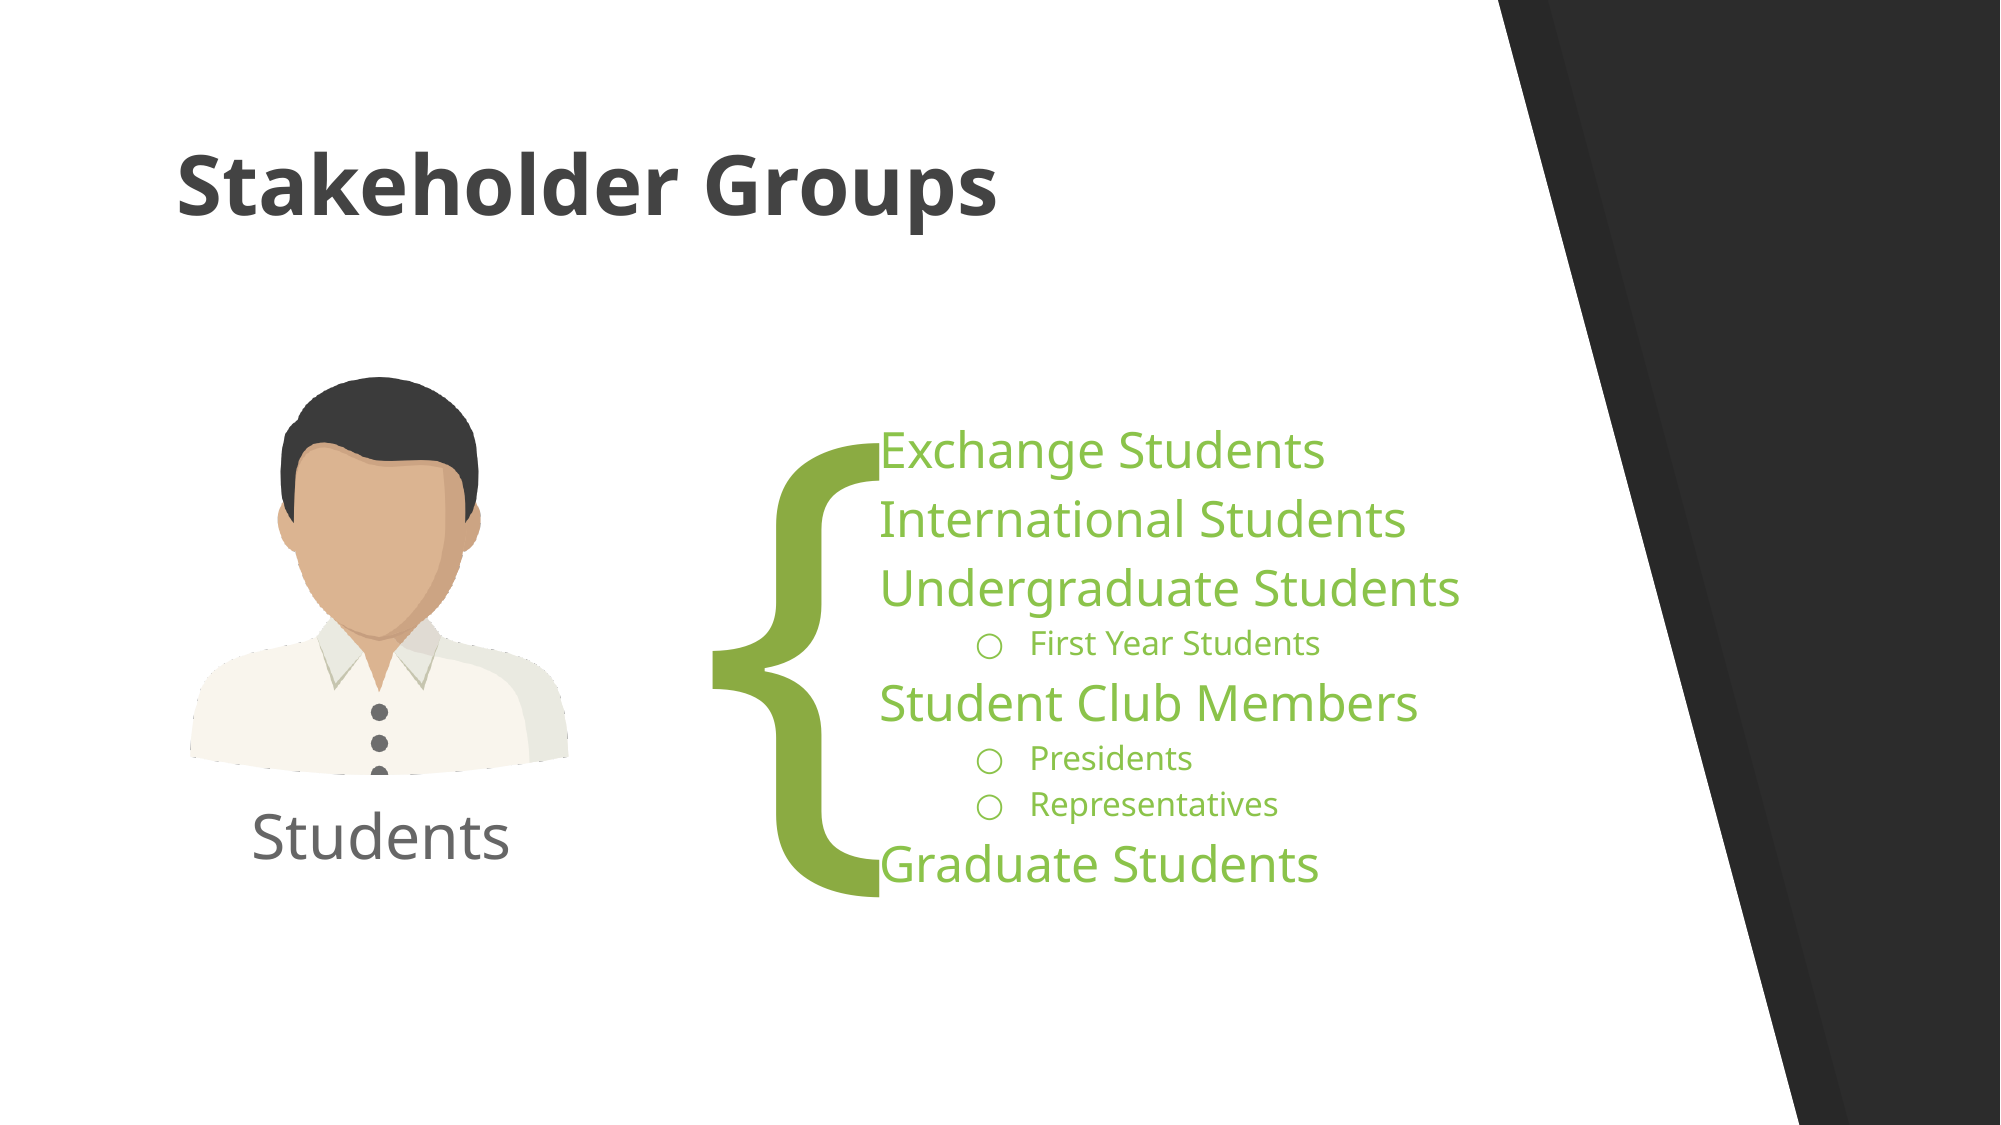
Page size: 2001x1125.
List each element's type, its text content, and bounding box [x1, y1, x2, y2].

list Exchange Students International Students Undergraduate Students First Year Students Student Club Members Presidents Representatives Graduate Students [859, 389, 1781, 922]
picture [179, 376, 579, 775]
text_box Students [156, 782, 608, 979]
title Stakeholder Groups [156, 136, 1299, 253]
text_box { [683, 279, 821, 1025]
